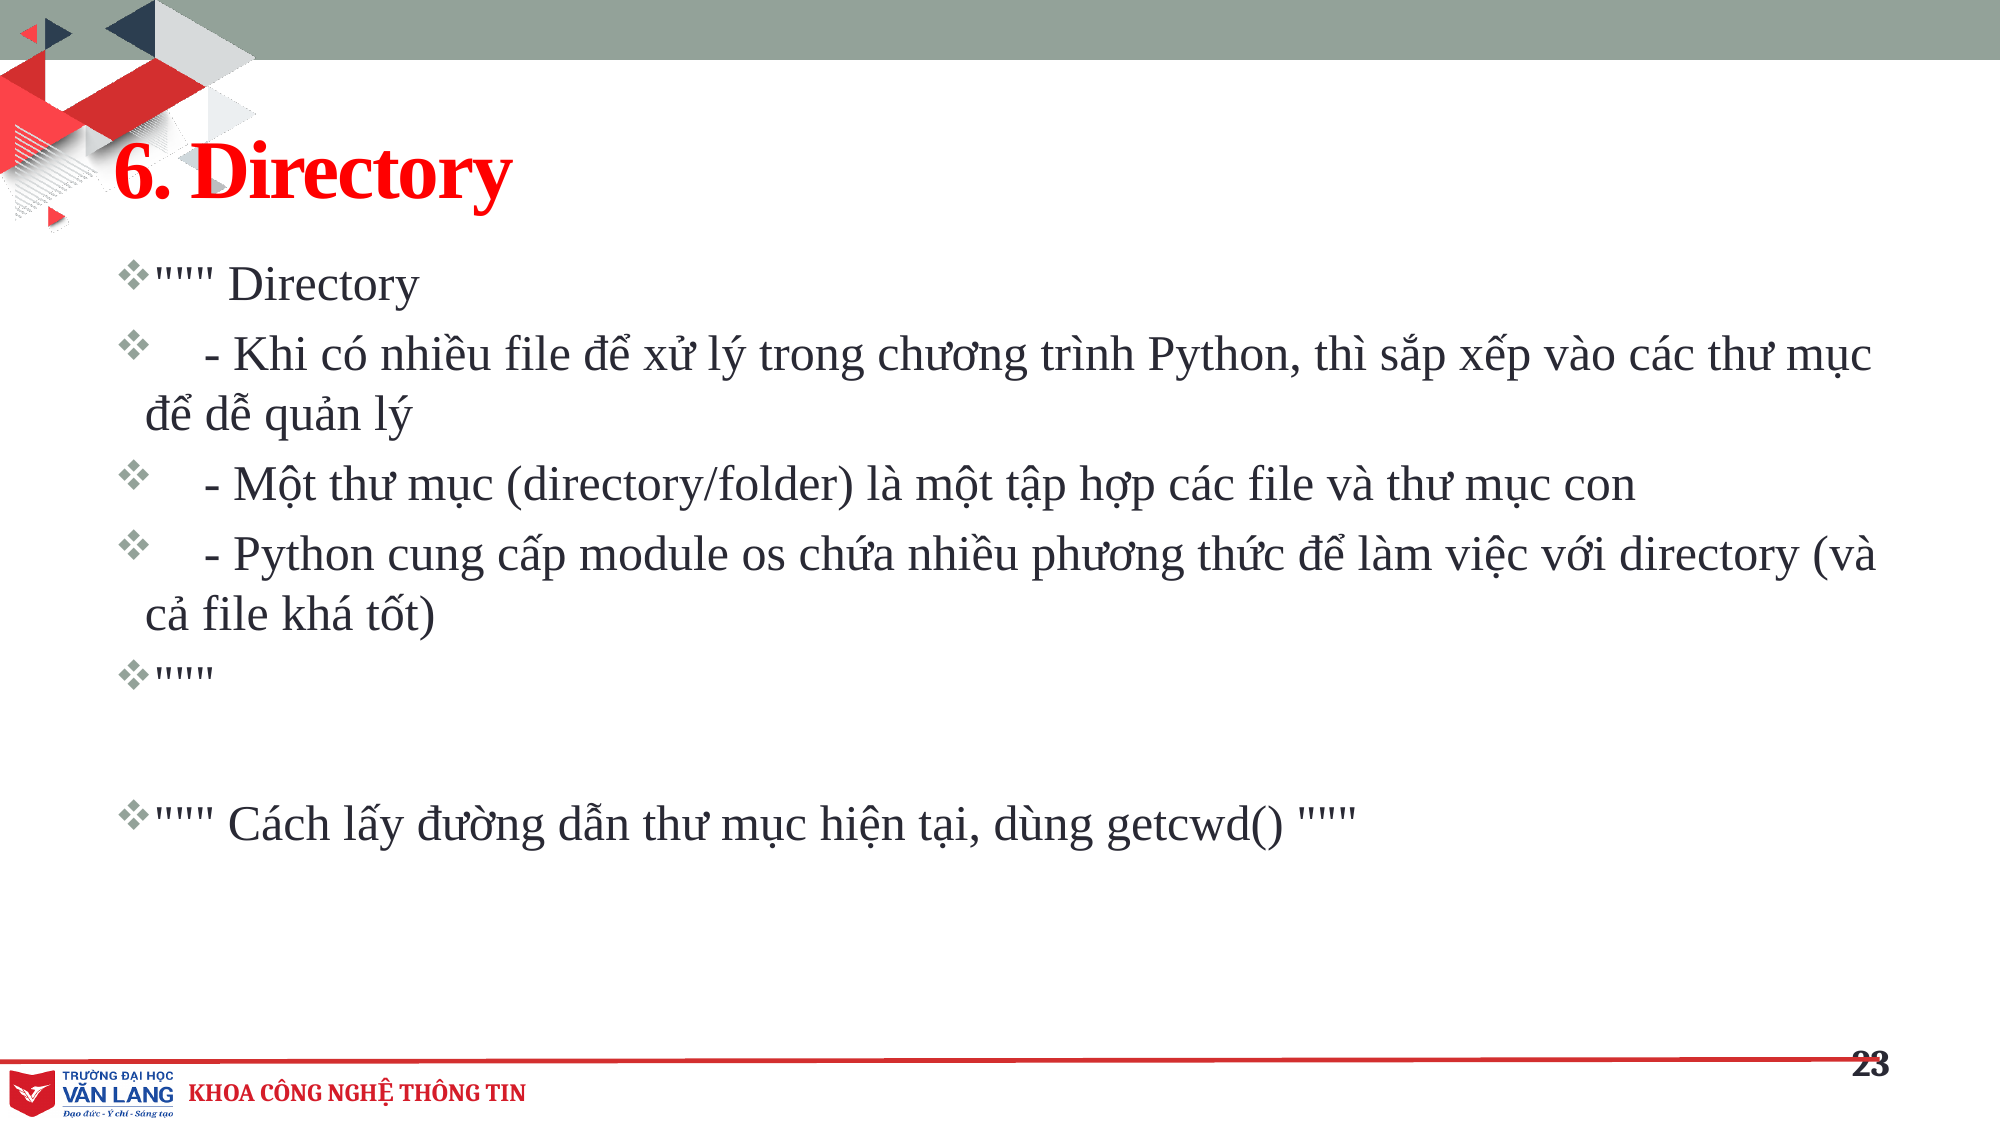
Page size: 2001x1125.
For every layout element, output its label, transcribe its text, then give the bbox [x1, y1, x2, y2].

picture [0, 0, 256, 233]
picture [8, 1069, 173, 1118]
title 6. Directory [98, 83, 1899, 247]
list """ Directory - Khi có nhiều file để xử lý trong chương trình Python, thì sắp xếp vào các thư mục để dễ quản lý - Một thư mục (directory/folder) là một tập hợp các file và thư mục con - Python cung cấp module os chứa nhiều phương thức để làm việc với directory (và cả file khá tốt) """ """ Cách lấy đường dẫn thư mục hiện tại, dùng getcwd() """ [99, 243, 1900, 956]
